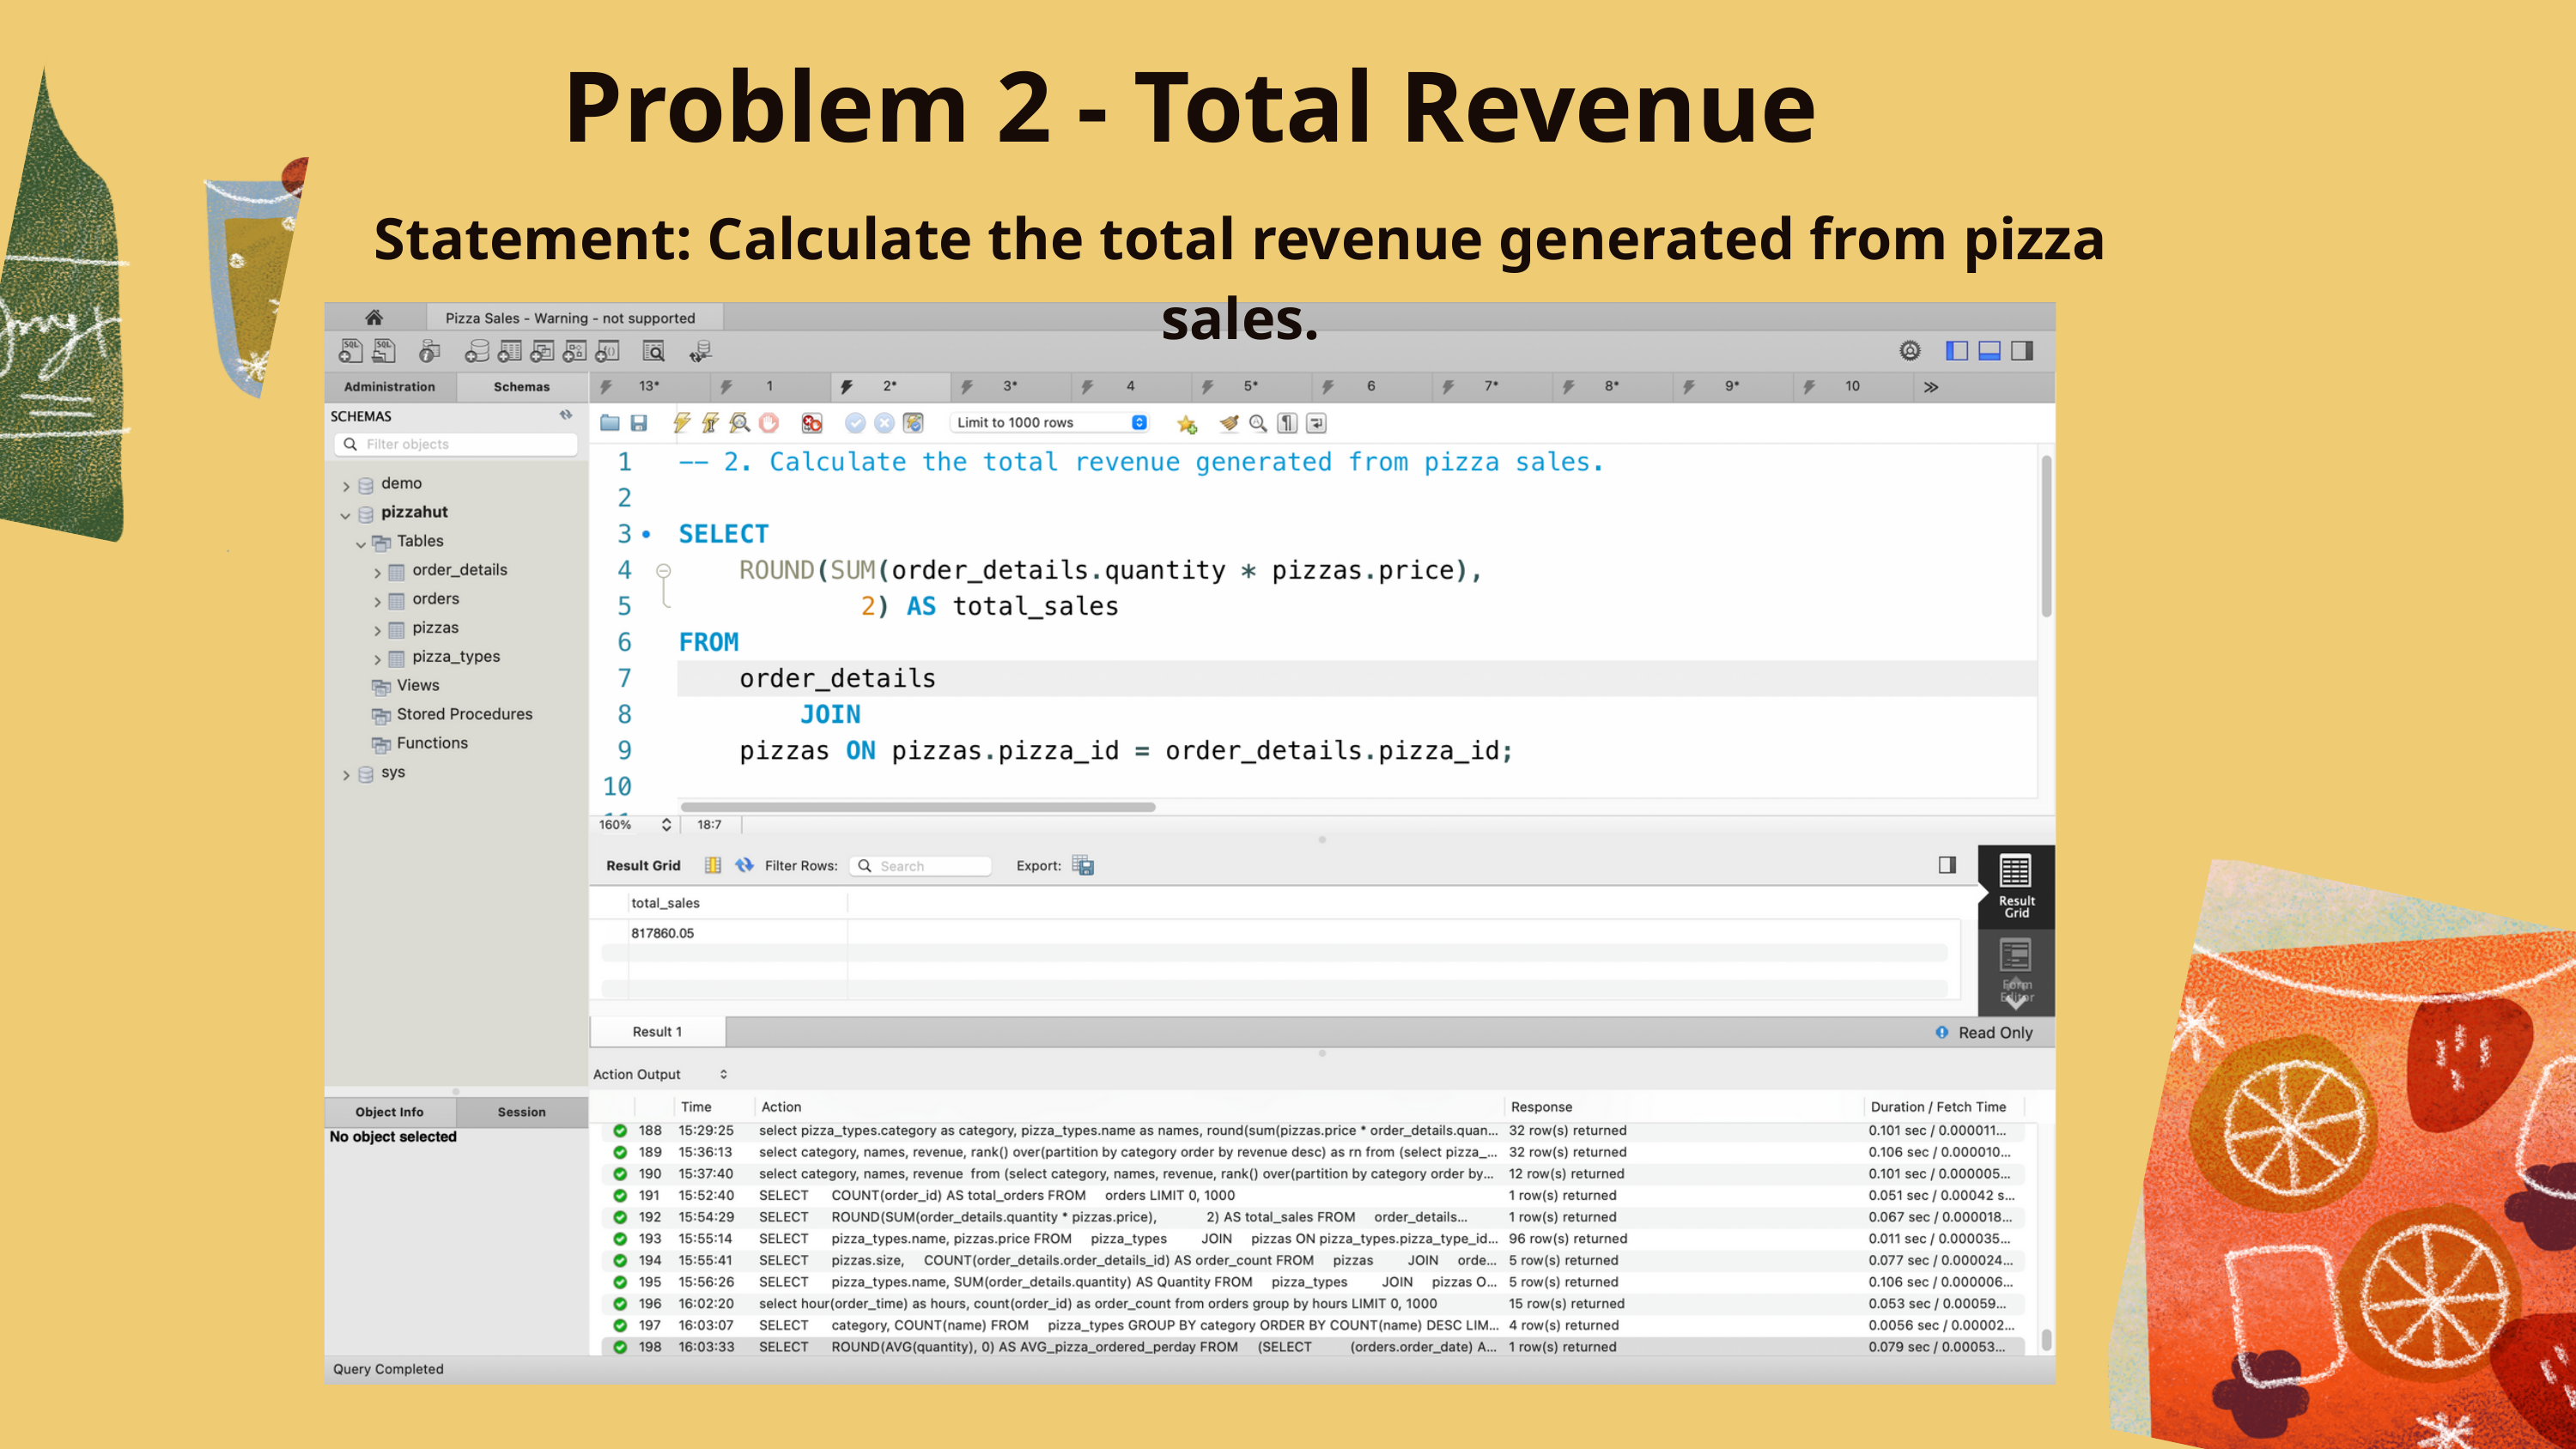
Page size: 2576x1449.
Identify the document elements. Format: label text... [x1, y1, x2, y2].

text_box [324, 302, 2057, 1385]
text_box [0, 0, 336, 565]
text_box [2092, 854, 2576, 1449]
text_box Problem 2 - Total Revenue [313, 64, 2068, 162]
text_box Statement: Calculate the total revenue generated from pizza sales. [356, 191, 2125, 351]
